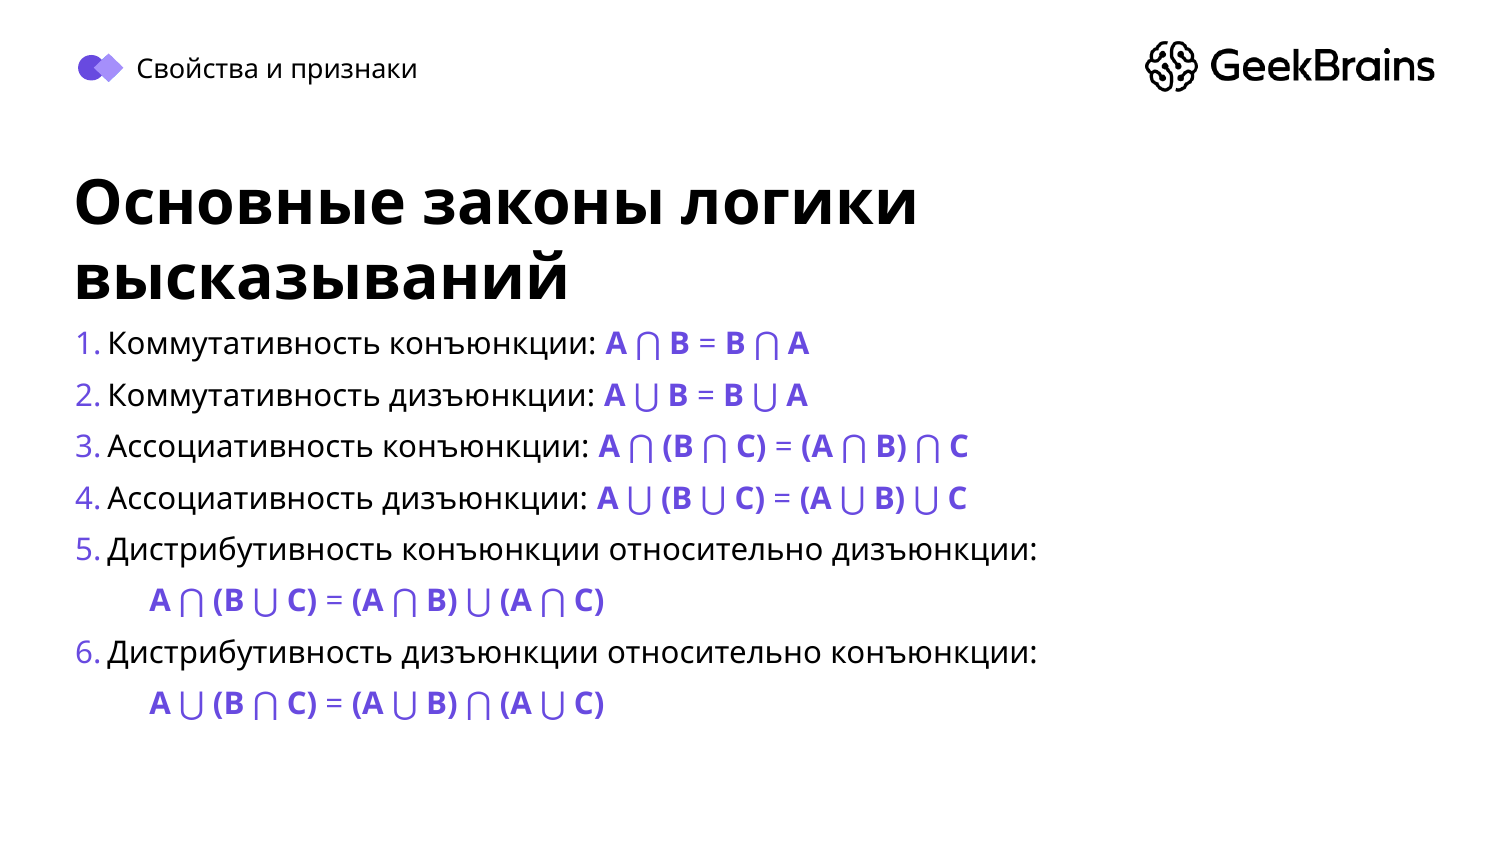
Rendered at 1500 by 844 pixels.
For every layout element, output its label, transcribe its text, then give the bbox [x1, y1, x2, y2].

title Свойства и признаки [134, 39, 884, 83]
text_box [93, 53, 124, 82]
text_box [78, 54, 102, 81]
text_box Коммутативность конъюнкции: A ⋂ B = B ⋂ A Коммутативность дизъюнкции: A ⋃ B = B ⋃ A Ассоциативность конъюнкции: A ⋂ (B ⋂ C) = (A ⋂ B) ⋂ C Ассоциативность дизъюнкции: A ⋃ (B ⋃ C) = (A ⋃ B) ⋃ C Дистрибутивность конъюнкции относительно дизъюнкции: A ⋂ (B ⋃ C) = (A ⋂ B) ⋃ (A ⋂ C) Дистрибутивность дизъюнкции относительно конъюнкции: A ⋃ (B ⋂ C) = (A ⋃ B) ⋂ (A ⋃ C) [74, 311, 1053, 736]
title Основные законы логики высказываний [73, 154, 1335, 297]
picture [1145, 39, 1435, 93]
